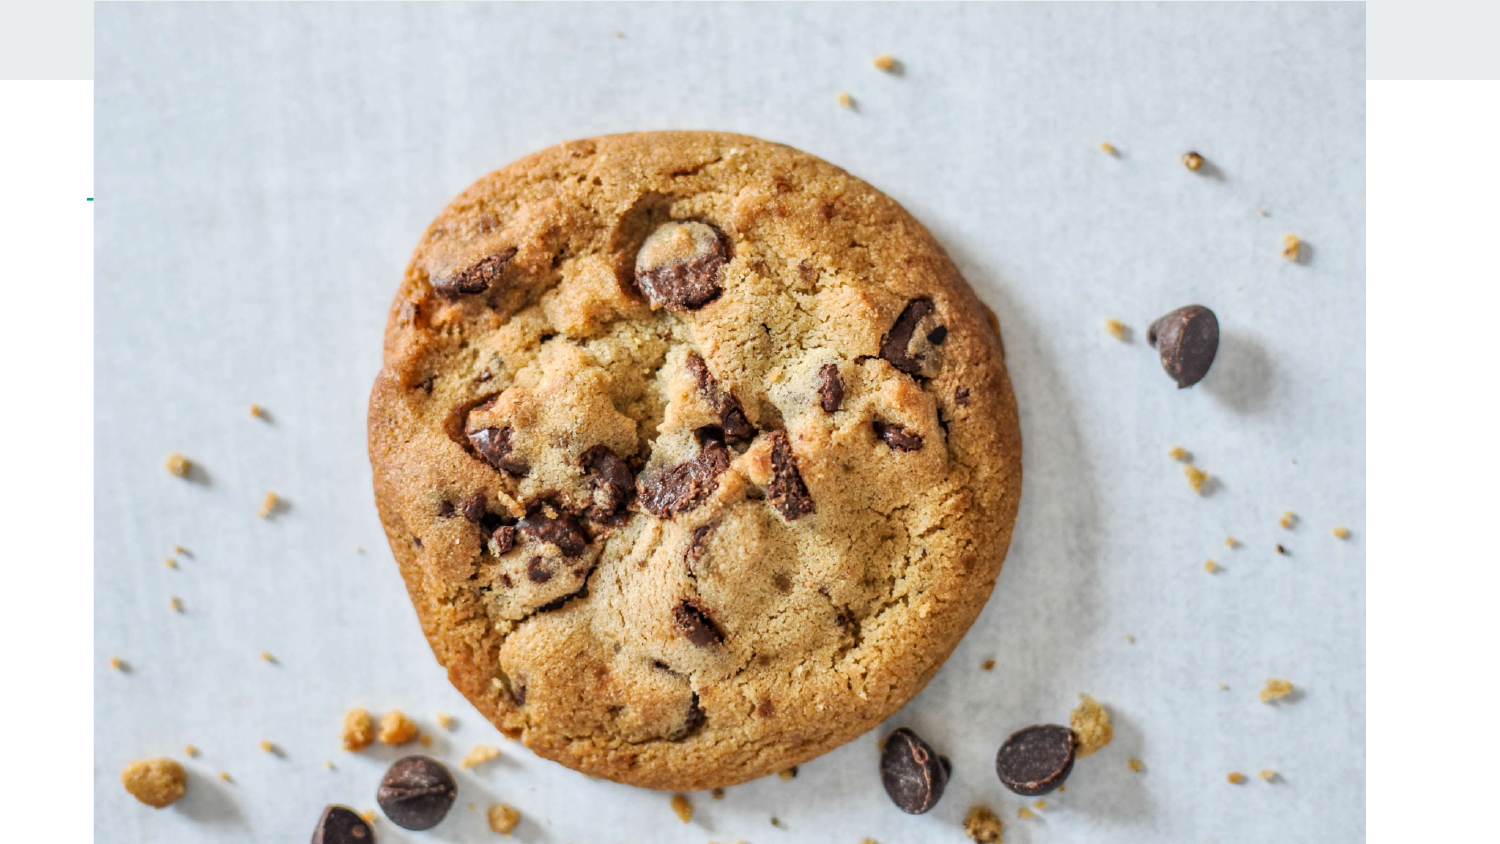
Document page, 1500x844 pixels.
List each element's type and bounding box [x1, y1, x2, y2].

picture [95, 0, 1366, 844]
